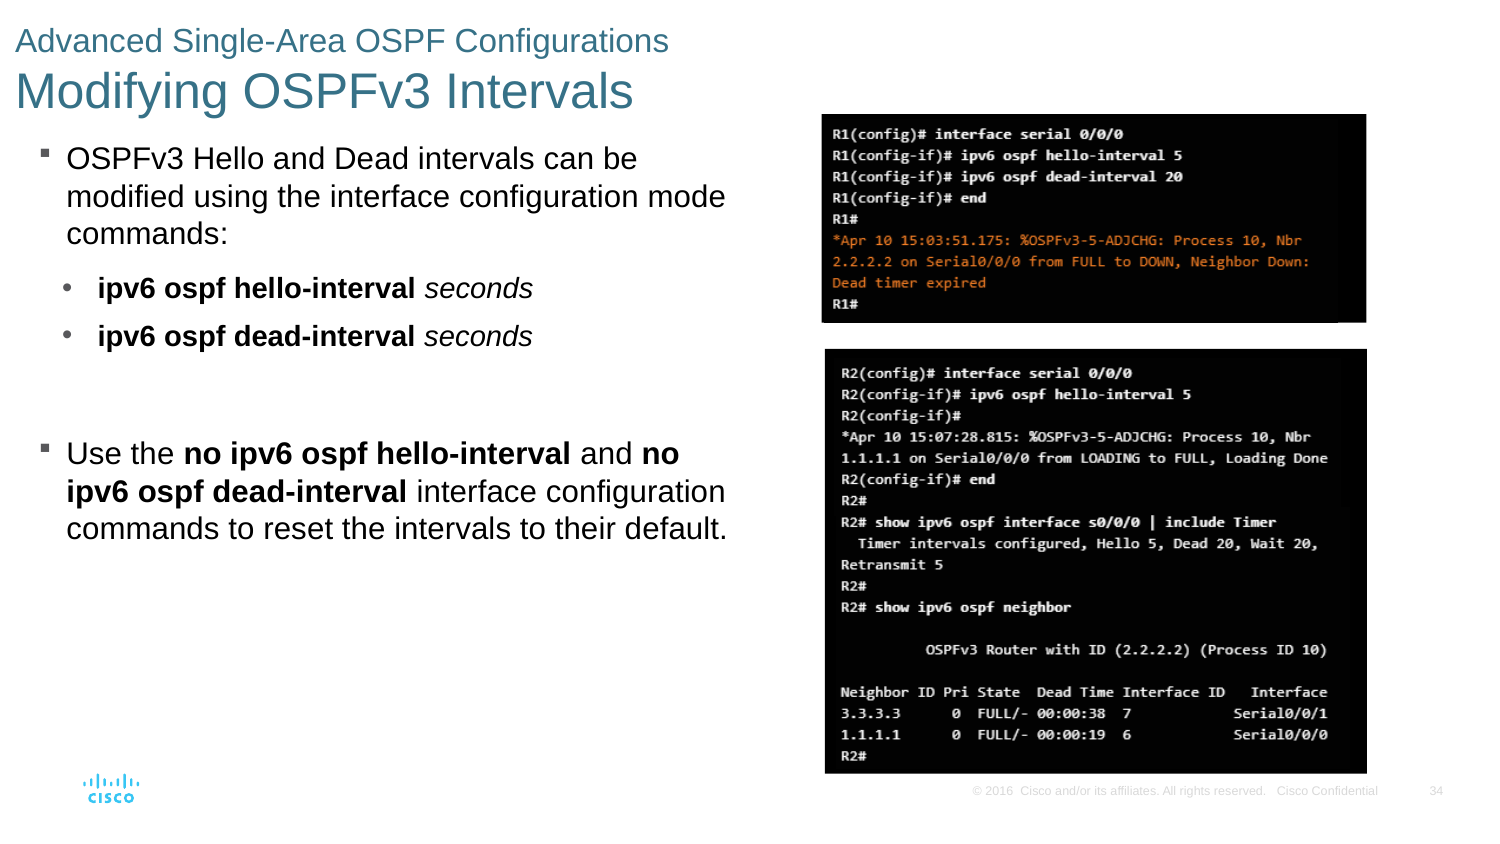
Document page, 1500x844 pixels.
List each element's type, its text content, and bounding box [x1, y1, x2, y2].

picture [824, 119, 1339, 324]
picture [833, 358, 1350, 769]
list OSPFv3 Hello and Dead intervals can be modified using the interface configuration mode commands: ipv6 ospf hello-interval seconds ipv6 ospf dead-interval seconds Use the no ipv6 ospf hello-interval and no ipv6 ospf dead-interval interface configuration commands to reset the intervals to their default. [23, 131, 764, 813]
title Advanced Single-Area OSPF Configurations Modifying OSPFv3 Intervals [0, 6, 1500, 131]
text_box [823, 347, 1369, 776]
text_box [1342, 131, 1368, 325]
